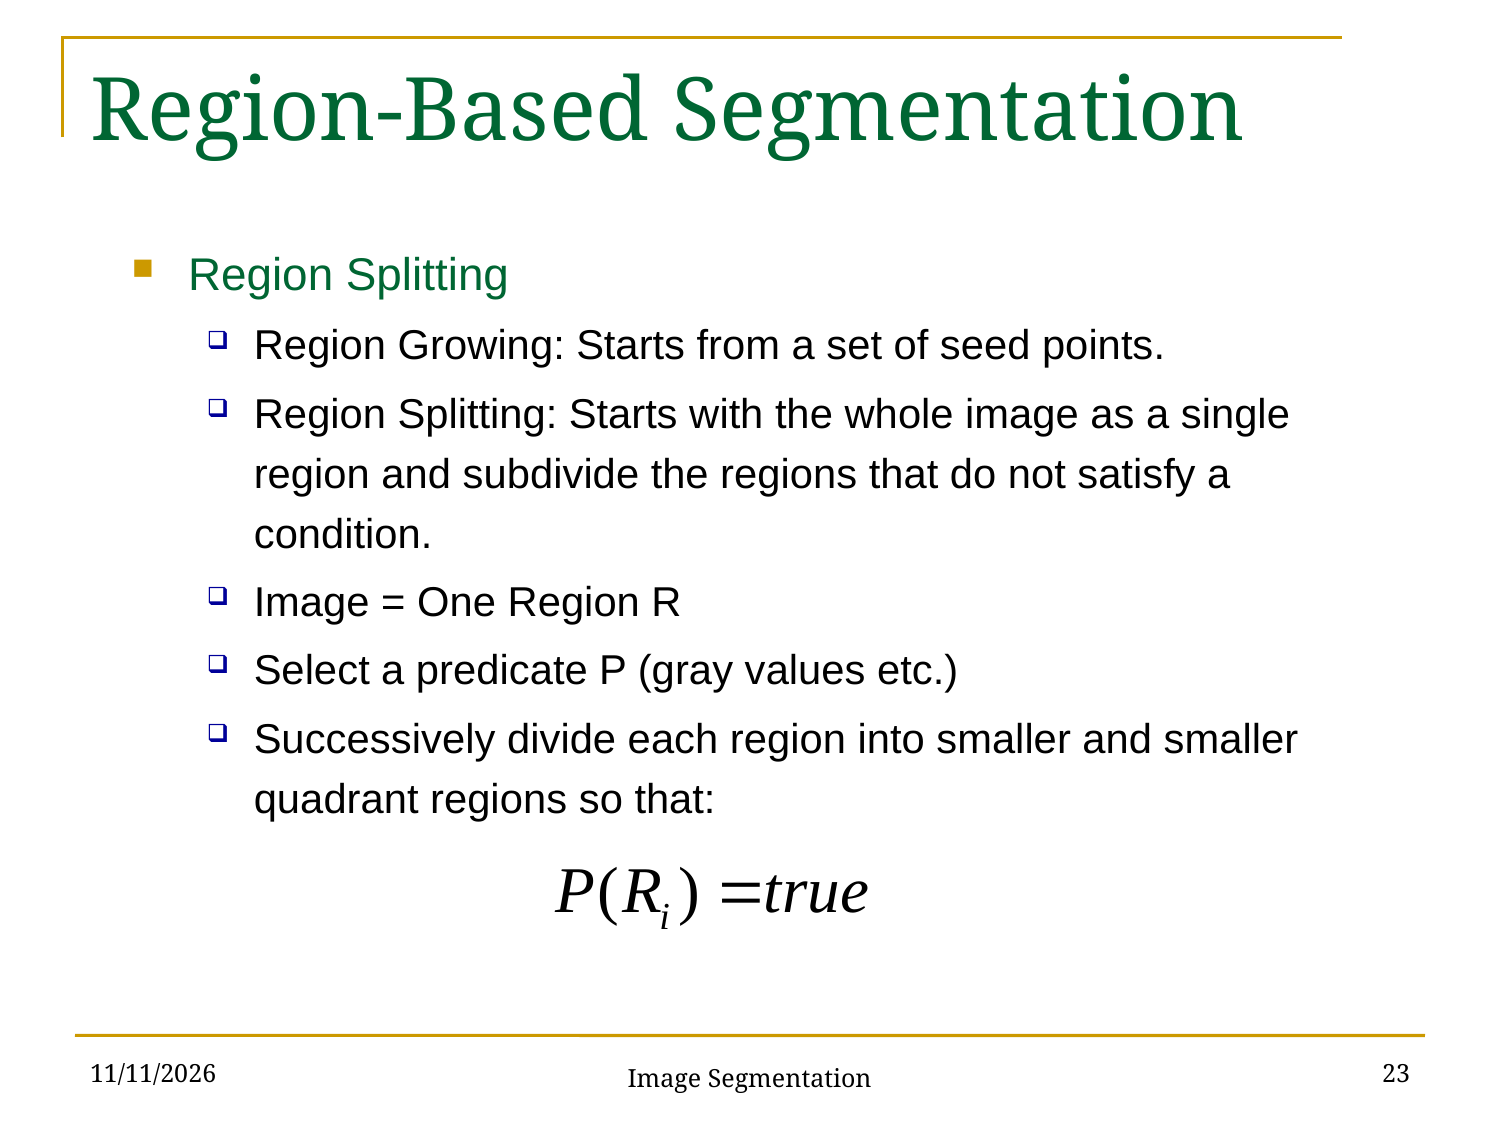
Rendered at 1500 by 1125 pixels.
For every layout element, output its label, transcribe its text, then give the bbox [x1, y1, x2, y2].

text_box Region Splitting Region Growing: Starts from a set of seed points. Region Splitting: Starts with the whole image as a single region and subdivide the regions that do not satisfy a condition. Image = One Region R Select a predicate P (gray values etc.) Successively divide each region into smaller and smaller quadrant regions so that: [117, 226, 1411, 506]
title Region-Based Segmentation [74, 45, 1426, 233]
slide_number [74, 1023, 426, 1100]
footer Image Segmentation [512, 1024, 988, 1101]
slide_number 23 [1074, 1023, 1426, 1100]
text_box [543, 847, 881, 946]
